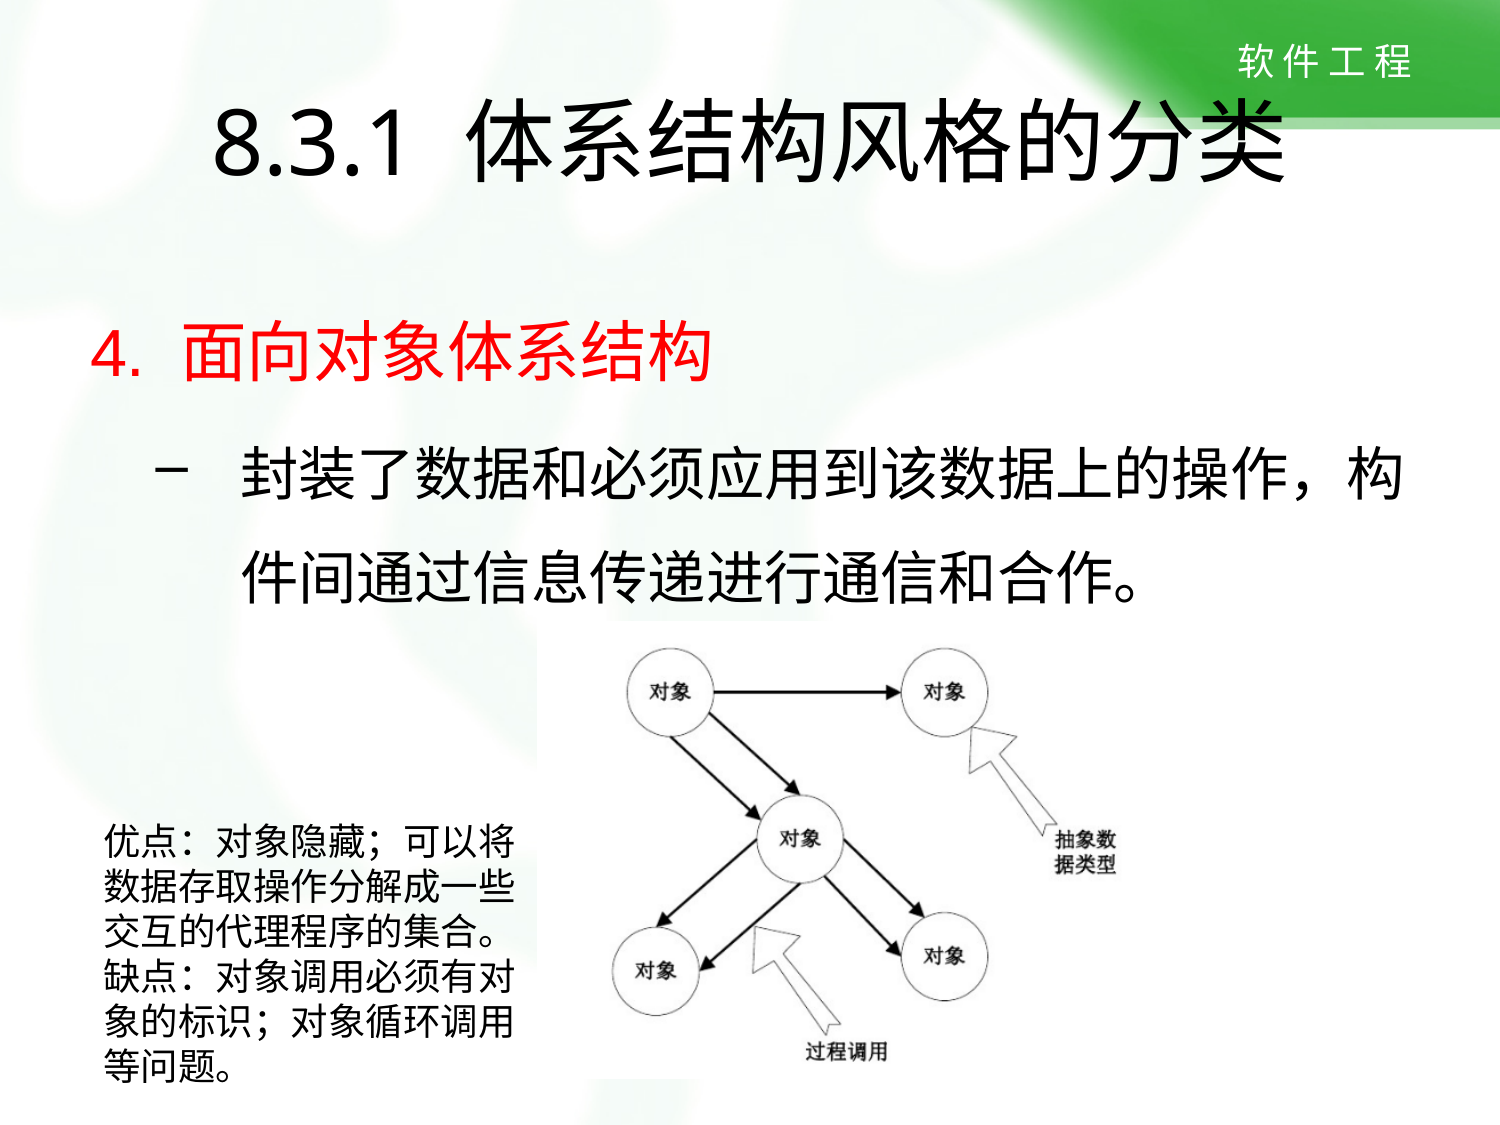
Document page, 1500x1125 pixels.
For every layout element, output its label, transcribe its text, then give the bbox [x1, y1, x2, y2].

text_box 优点：对象隐藏；可以将数据存取操作分解成一些交互的代理程序的集合。 缺点：对象调用必须有对象的标识；对象循环调用等问题。 [88, 810, 550, 1096]
list 4. 面向对象体系结构 封装了数据和必须应用到该数据上的操作，构件间通过信息传递进行通信和合作。 [75, 262, 1425, 1005]
picture [0, 0, 1500, 1125]
title 8.3.1 体系结构风格的分类 [75, 45, 1425, 233]
